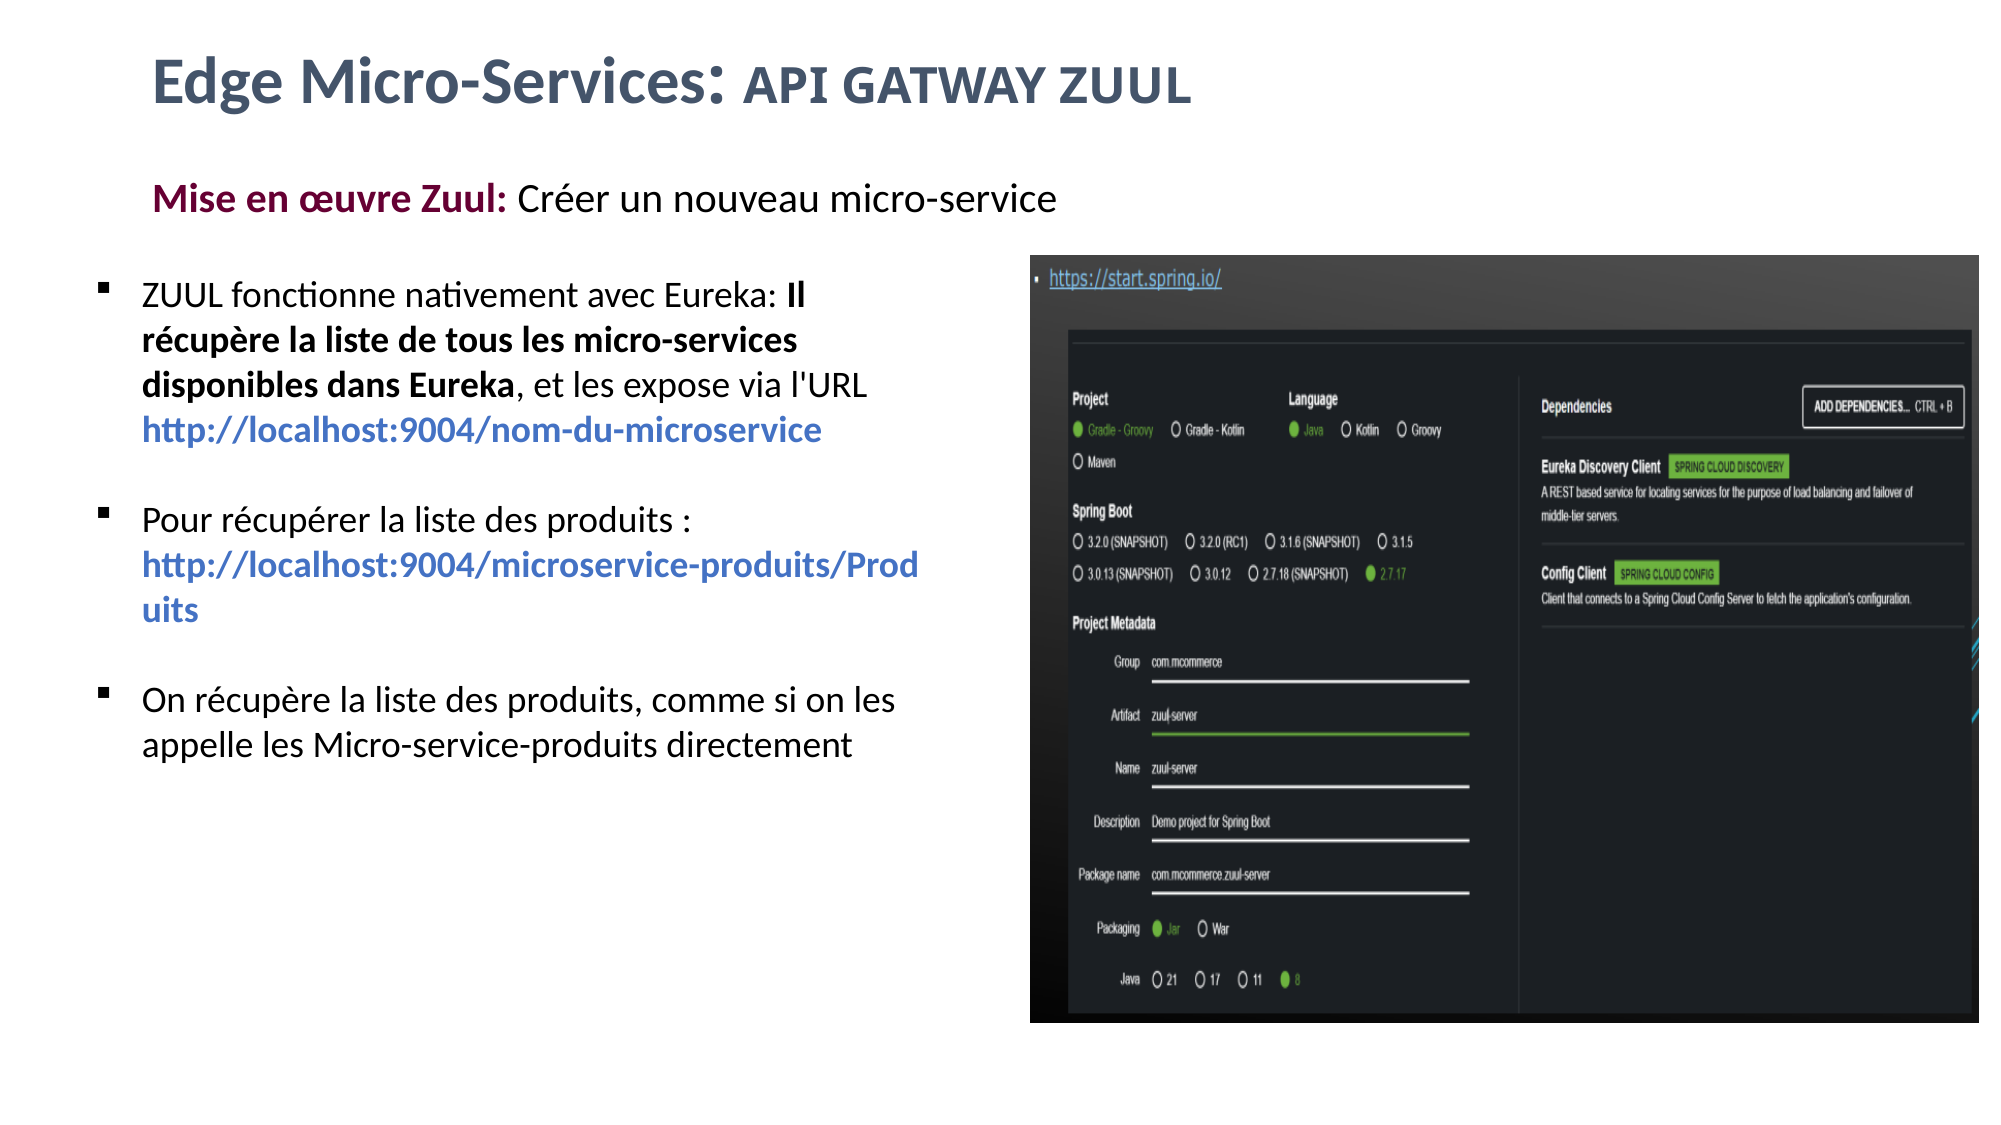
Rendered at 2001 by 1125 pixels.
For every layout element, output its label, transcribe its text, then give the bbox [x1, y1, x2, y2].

picture [1030, 255, 1979, 1023]
text_box Mise en œuvre Zuul: Créer un nouveau micro-service [137, 138, 1932, 229]
text_box ZUUL fonctionne nativement avec Eureka: Il récupère la liste de tous les micro-services disponibles dans Eureka, et les expose via l'URL http://localhost:9004/nom-du-microservice Pour récupérer la liste des produits : http://localhost:9004/microservice-produits/Produits On récupère la liste des produits, comme si on les appelle les Micro-service-produits directement [80, 263, 945, 773]
text_box Edge Micro-Services: API GATWAY ZUUL [137, 11, 1913, 138]
